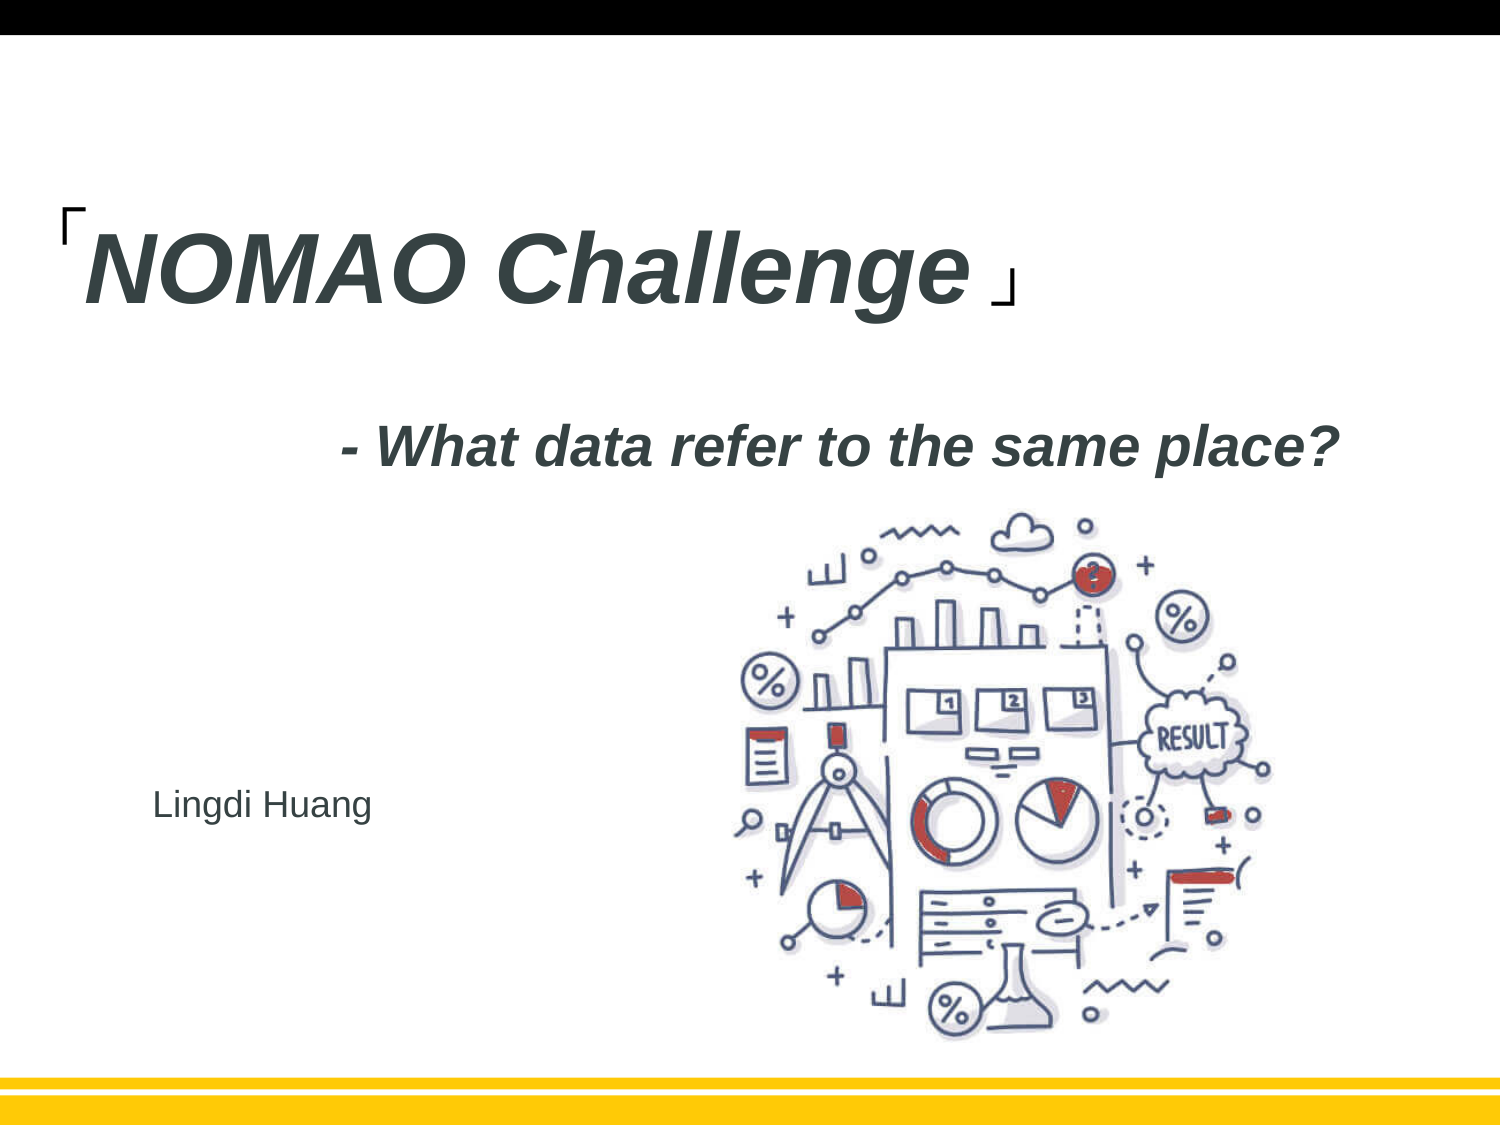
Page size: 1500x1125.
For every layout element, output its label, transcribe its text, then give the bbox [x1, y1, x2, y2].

text_box ┌ [989, 267, 1048, 354]
text_box - What data refer to the same place? [325, 400, 1390, 535]
text_box NOMAO Challenge [69, 196, 1078, 330]
text_box ┌ [29, 160, 88, 247]
picture [713, 490, 1303, 1067]
text_box Lingdi Huang [137, 772, 466, 930]
